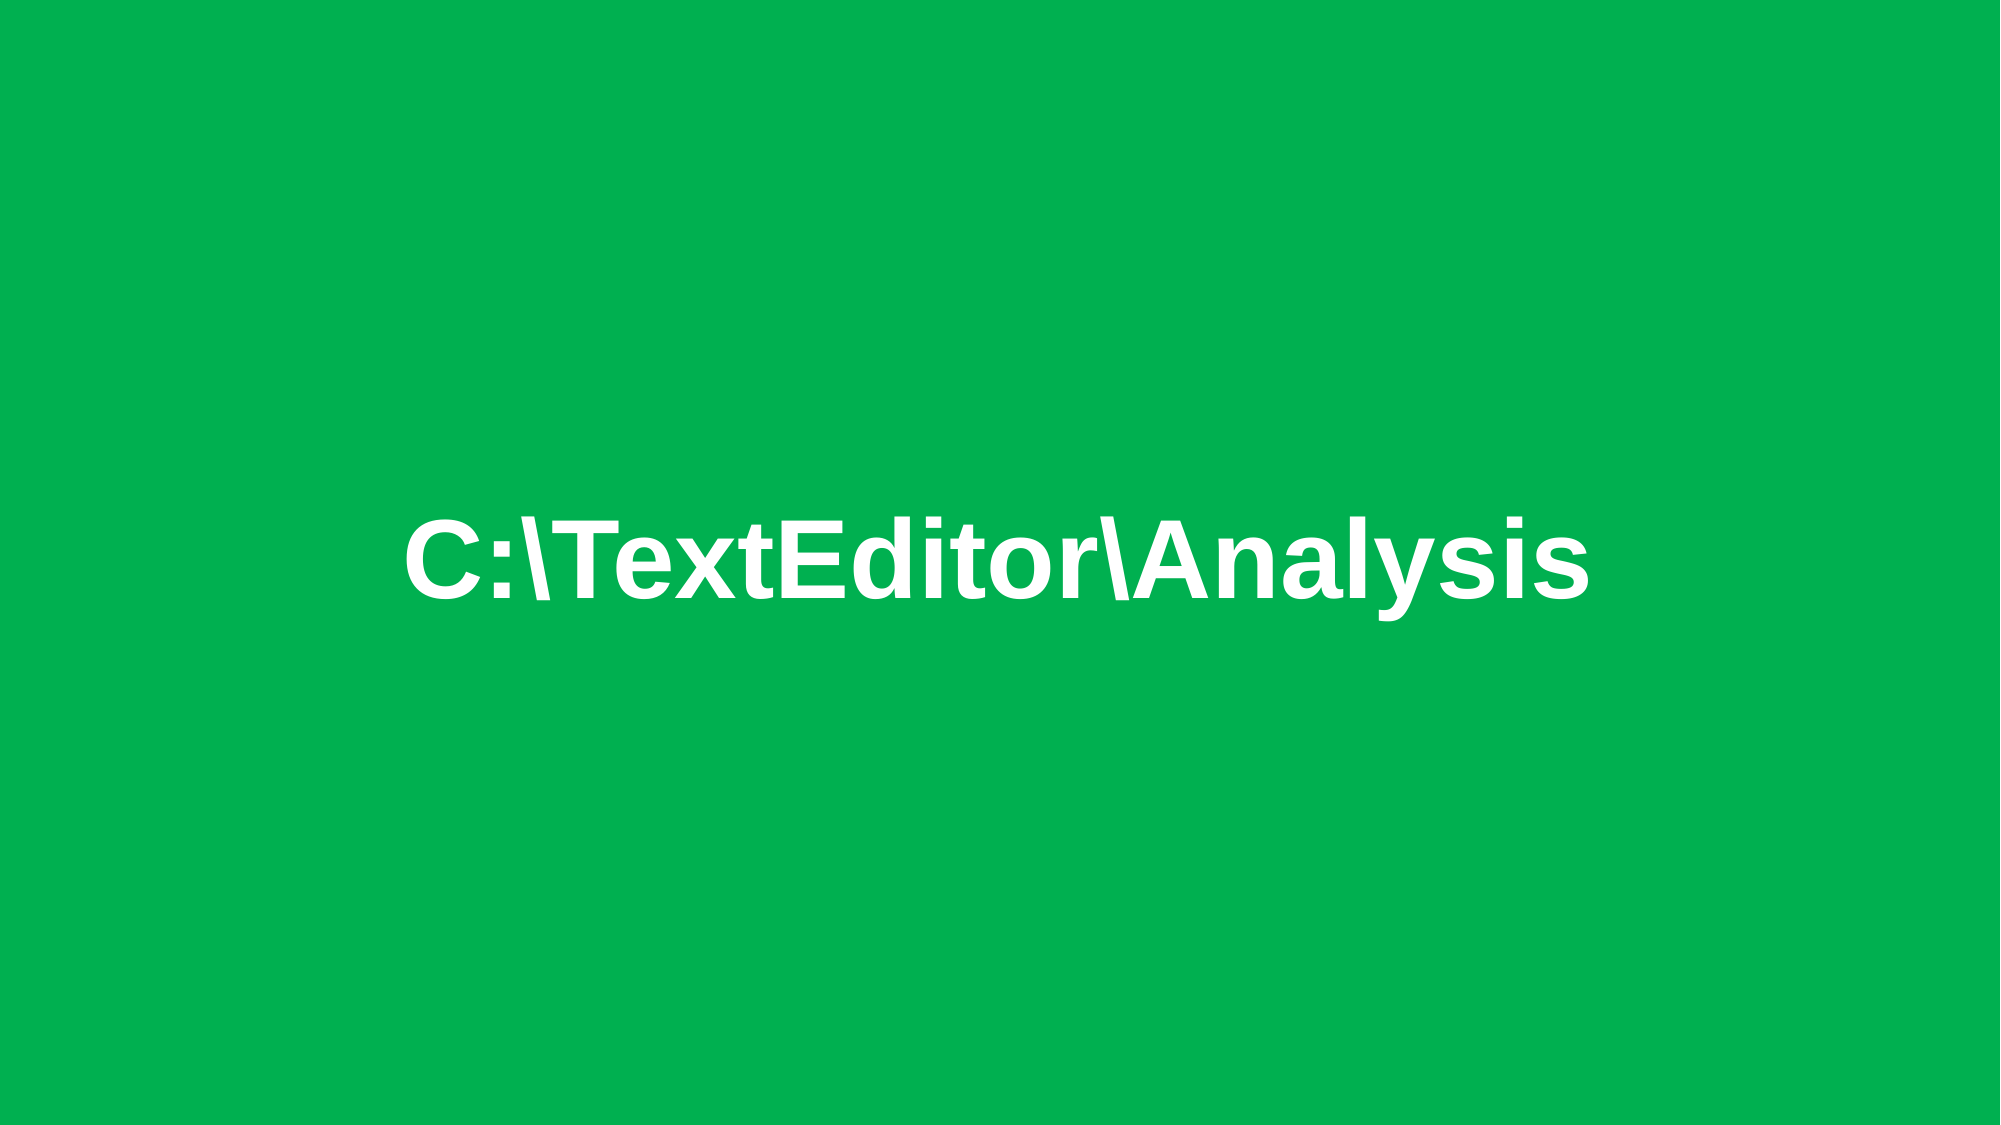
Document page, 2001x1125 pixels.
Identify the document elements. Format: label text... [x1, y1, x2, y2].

title C:\TextEditor\Analysis [58, 453, 1938, 672]
